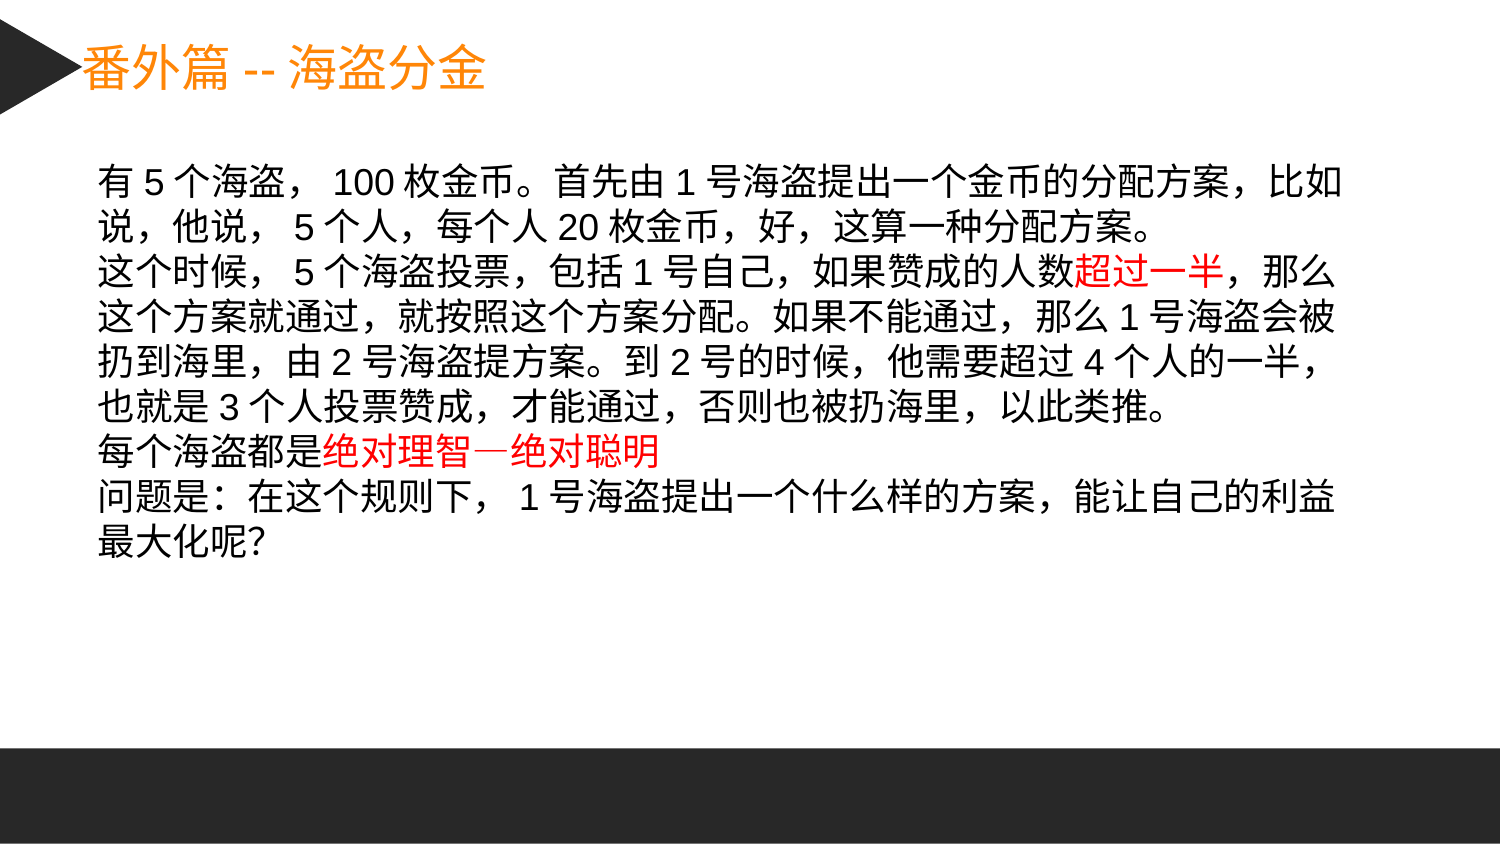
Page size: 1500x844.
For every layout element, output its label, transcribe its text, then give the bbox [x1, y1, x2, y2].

text_box 番外篇--海盗分金 [67, 29, 503, 104]
text_box 有5个海盗，100枚金币。首先由1号海盗提出一个金币的分配方案，比如说，他说，5个人，每个人20枚金币，好，这算一种分配方案。 这个时候，5个海盗投票，包括1号自己，如果赞成的人数超过一半，那么这个方案就通过，就按照这个方案分配。如果不能通过，那么1号海盗会被扔到海里，由2号海盗提方案。到2号的时候，他需要超过4个人的一半，也就是3个人投票赞成，才能通过，否则也被扔海里，以此类推。 每个海盗都是绝对理智—绝对聪明 问题是：在这个规则下，1号海盗提出一个什么样的方案，能让自己的利益最大化呢？ [82, 150, 1376, 570]
text_box [0, 748, 1500, 844]
text_box [0, 19, 83, 115]
